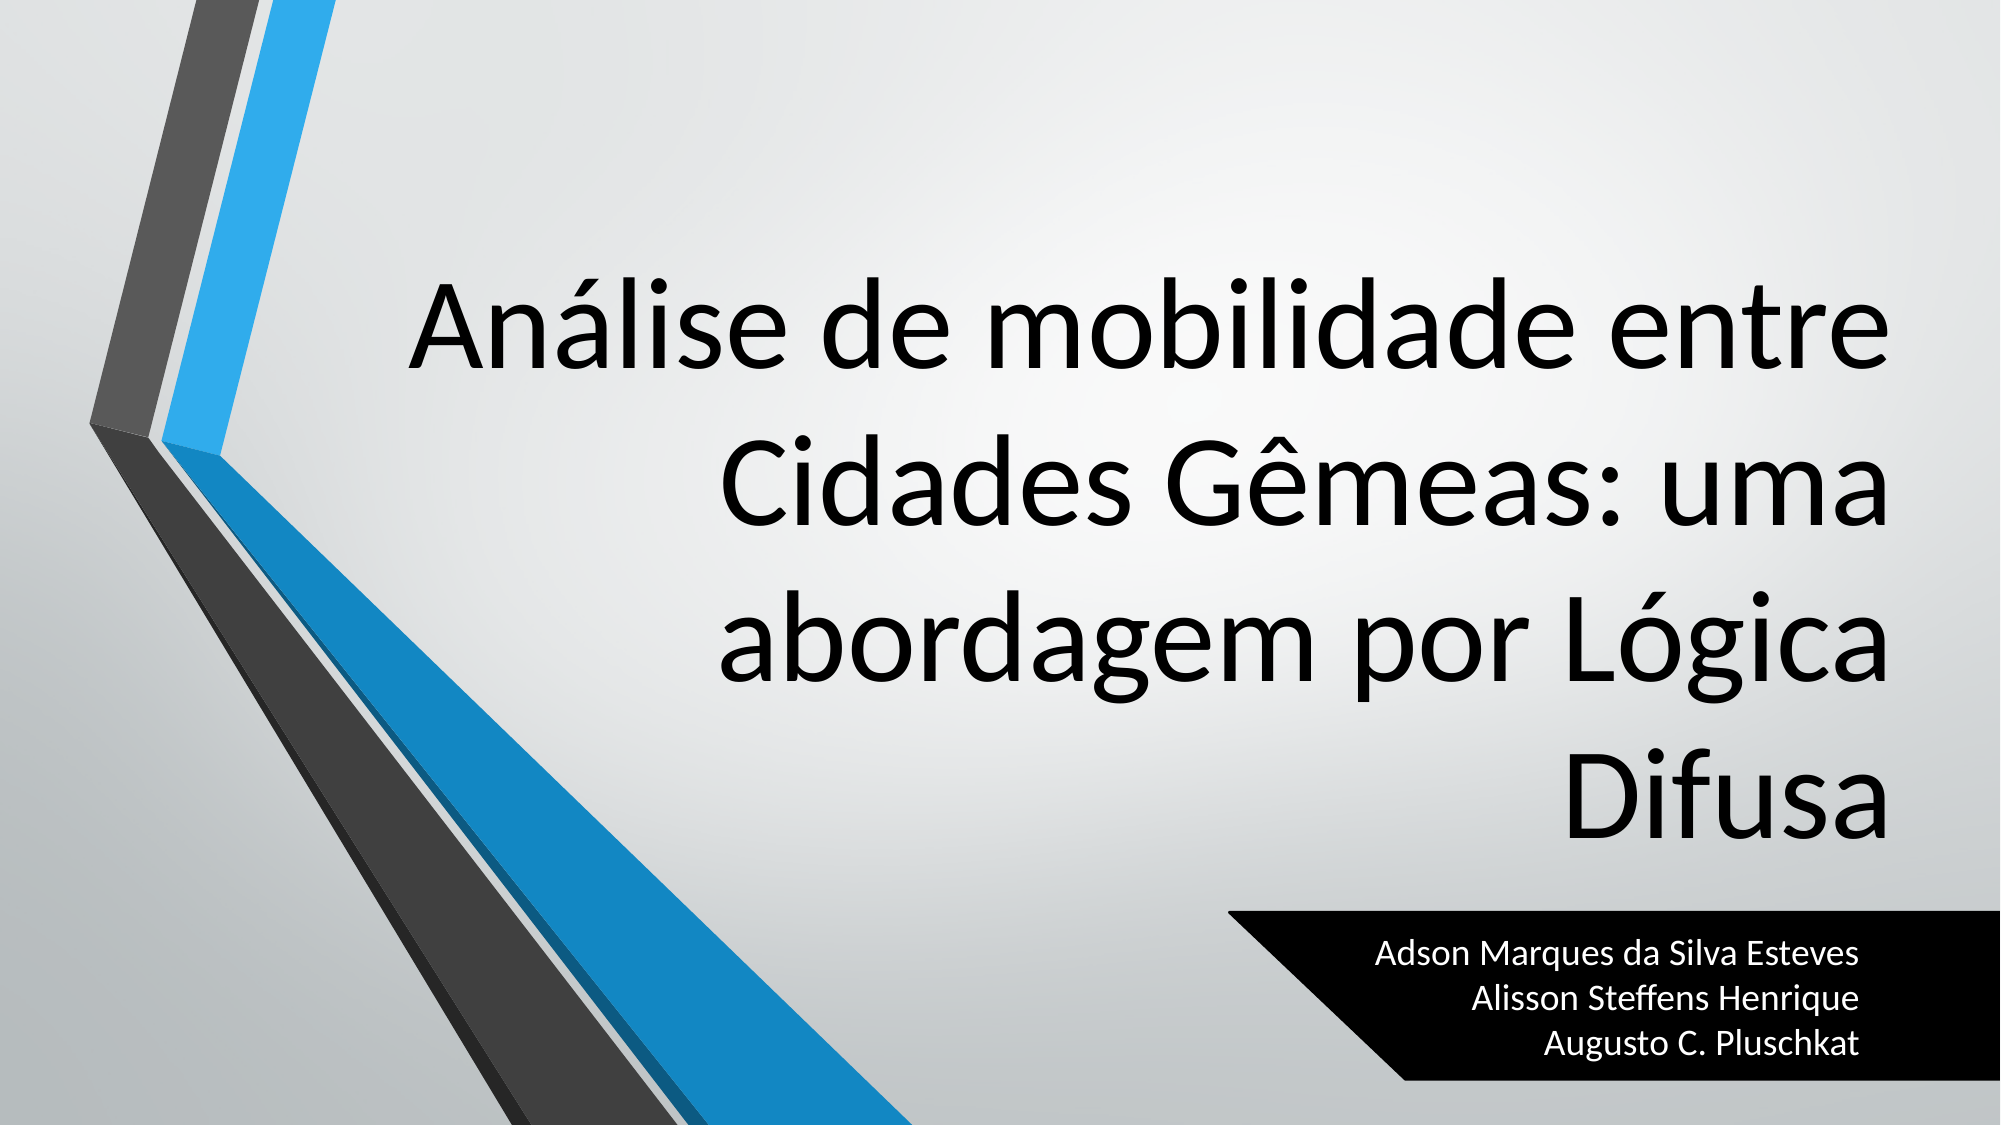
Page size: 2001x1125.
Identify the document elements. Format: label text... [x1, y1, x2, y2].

title Análise de mobilidade entre Cidades Gêmeas: uma abordagem por Lógica Difusa [384, 229, 1909, 873]
text_box Adson Marques da Silva Esteves Alisson Steffens Henrique Augusto C. Pluschkat [1180, 920, 1875, 1070]
slide_number 10 [1796, 965, 1887, 1025]
text_box [1228, 910, 2000, 1081]
